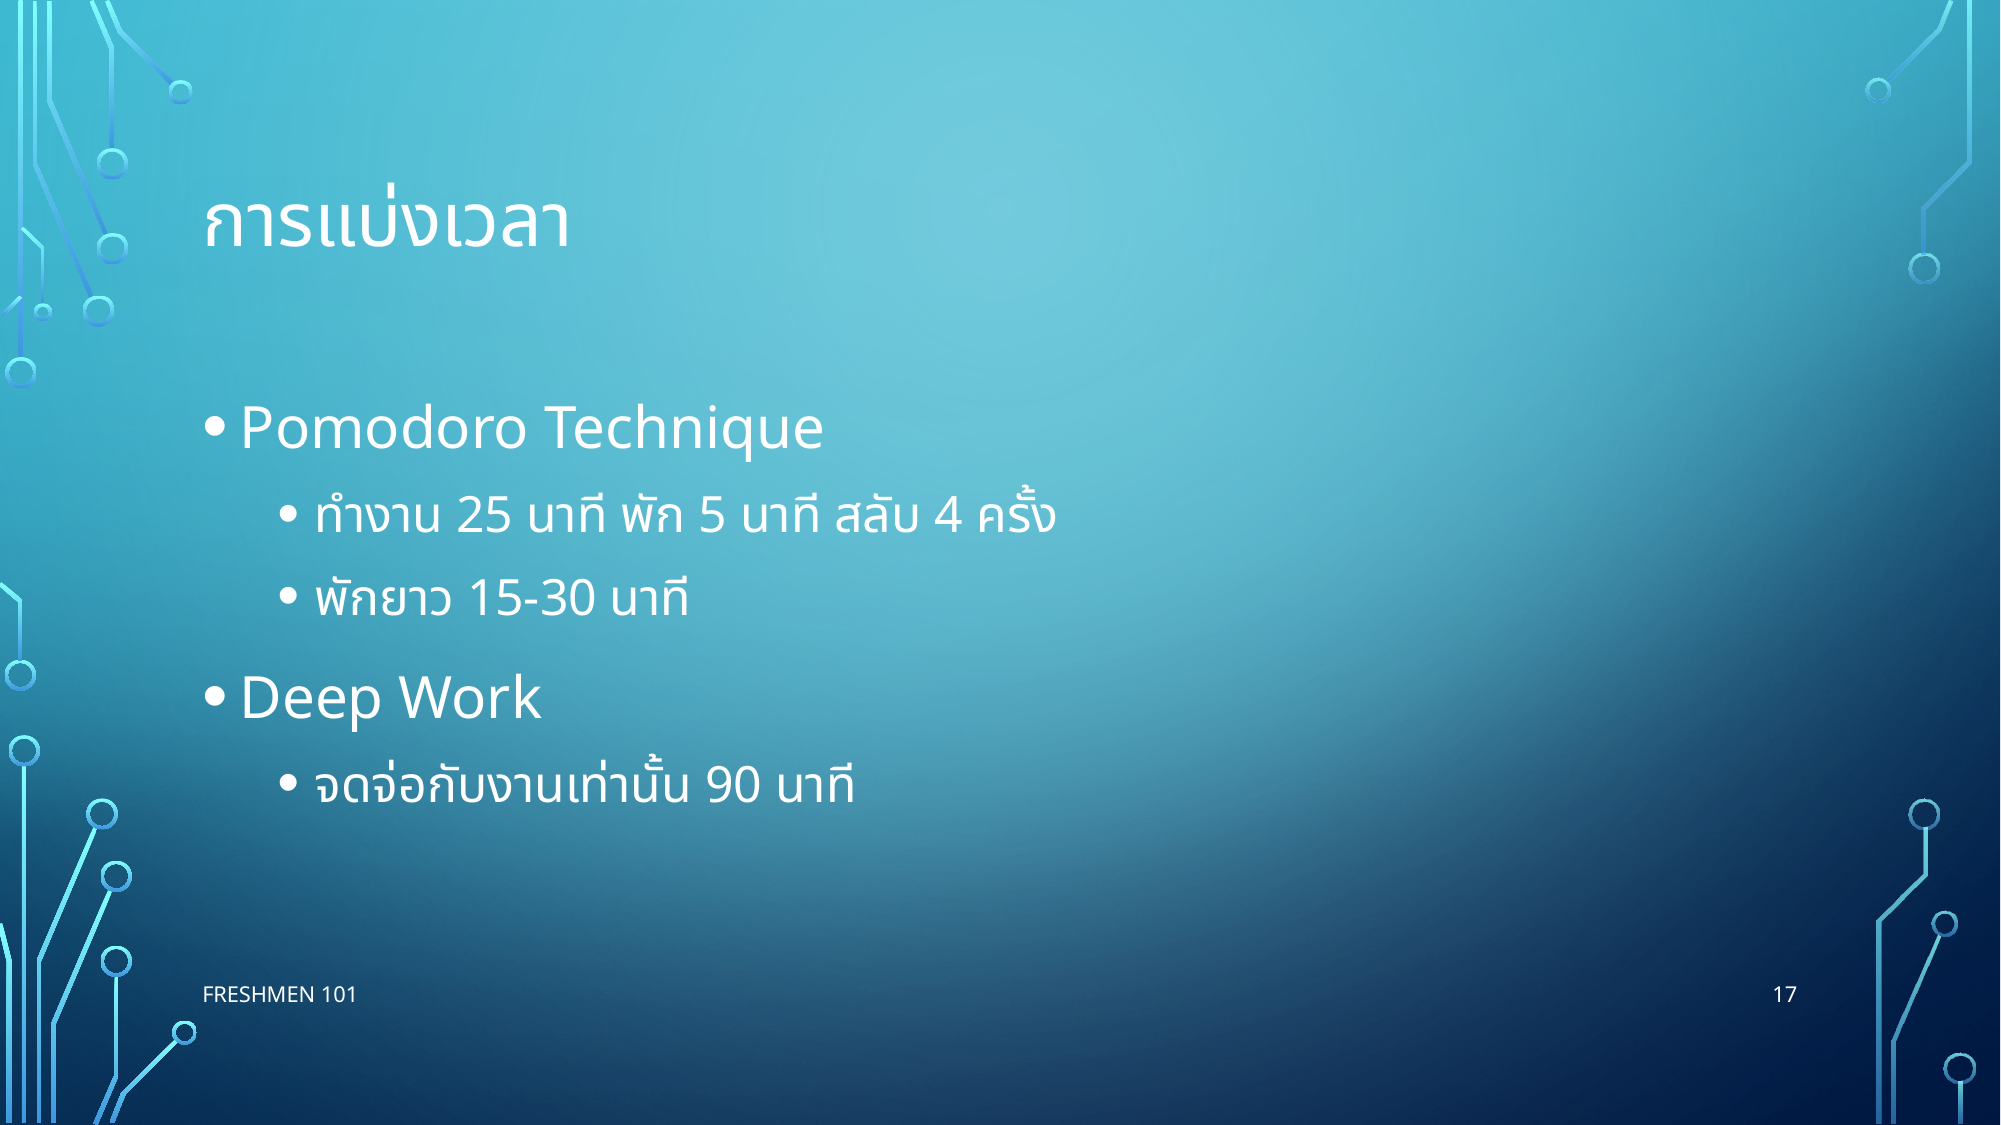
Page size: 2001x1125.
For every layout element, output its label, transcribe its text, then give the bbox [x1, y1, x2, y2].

title การแบ่งเวลา [187, 101, 1813, 344]
slide_number 17 [1685, 965, 1813, 1025]
footer Freshmen 101 [187, 965, 1211, 1025]
list Pomodoro Technique ทำงาน 25 นาที พัก 5 นาที สลับ 4 ครั้ง พักยาว 15-30 นาที Deep Work จดจ่อกับงานเท่านั้น 90 นาที [187, 369, 1813, 950]
